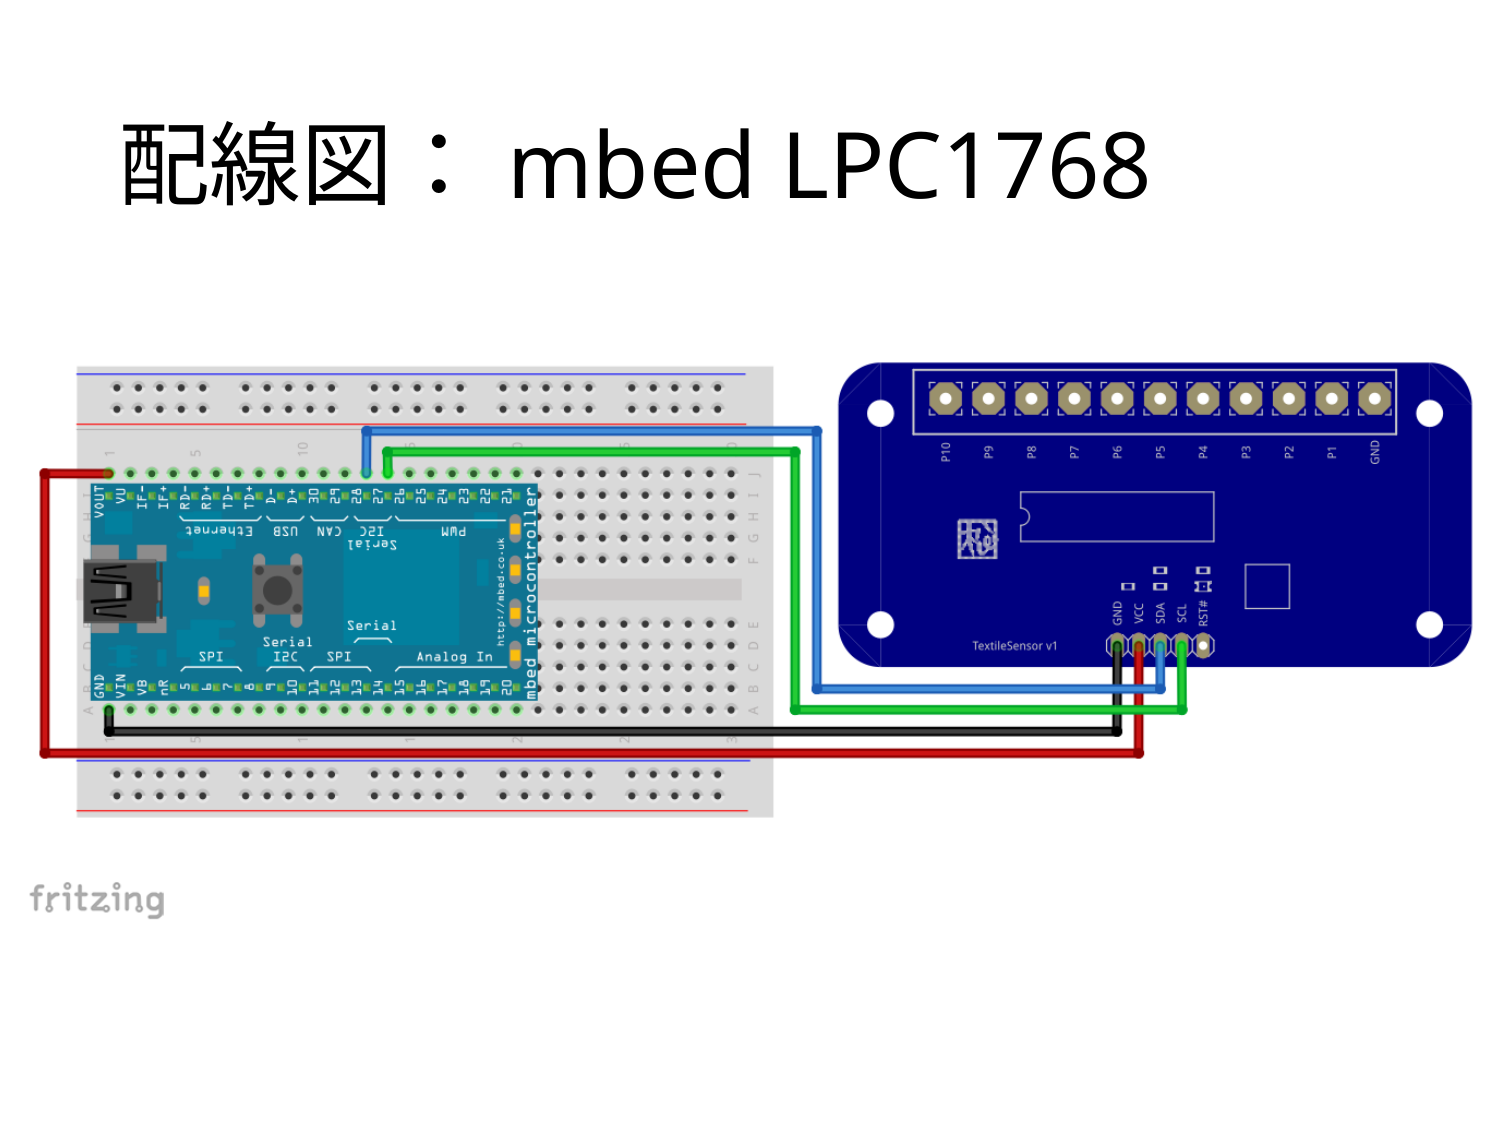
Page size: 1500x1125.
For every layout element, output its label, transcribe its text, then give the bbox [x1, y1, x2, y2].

picture [9, 345, 1491, 929]
title 配線図：mbed LPC1768 [103, 59, 1397, 278]
